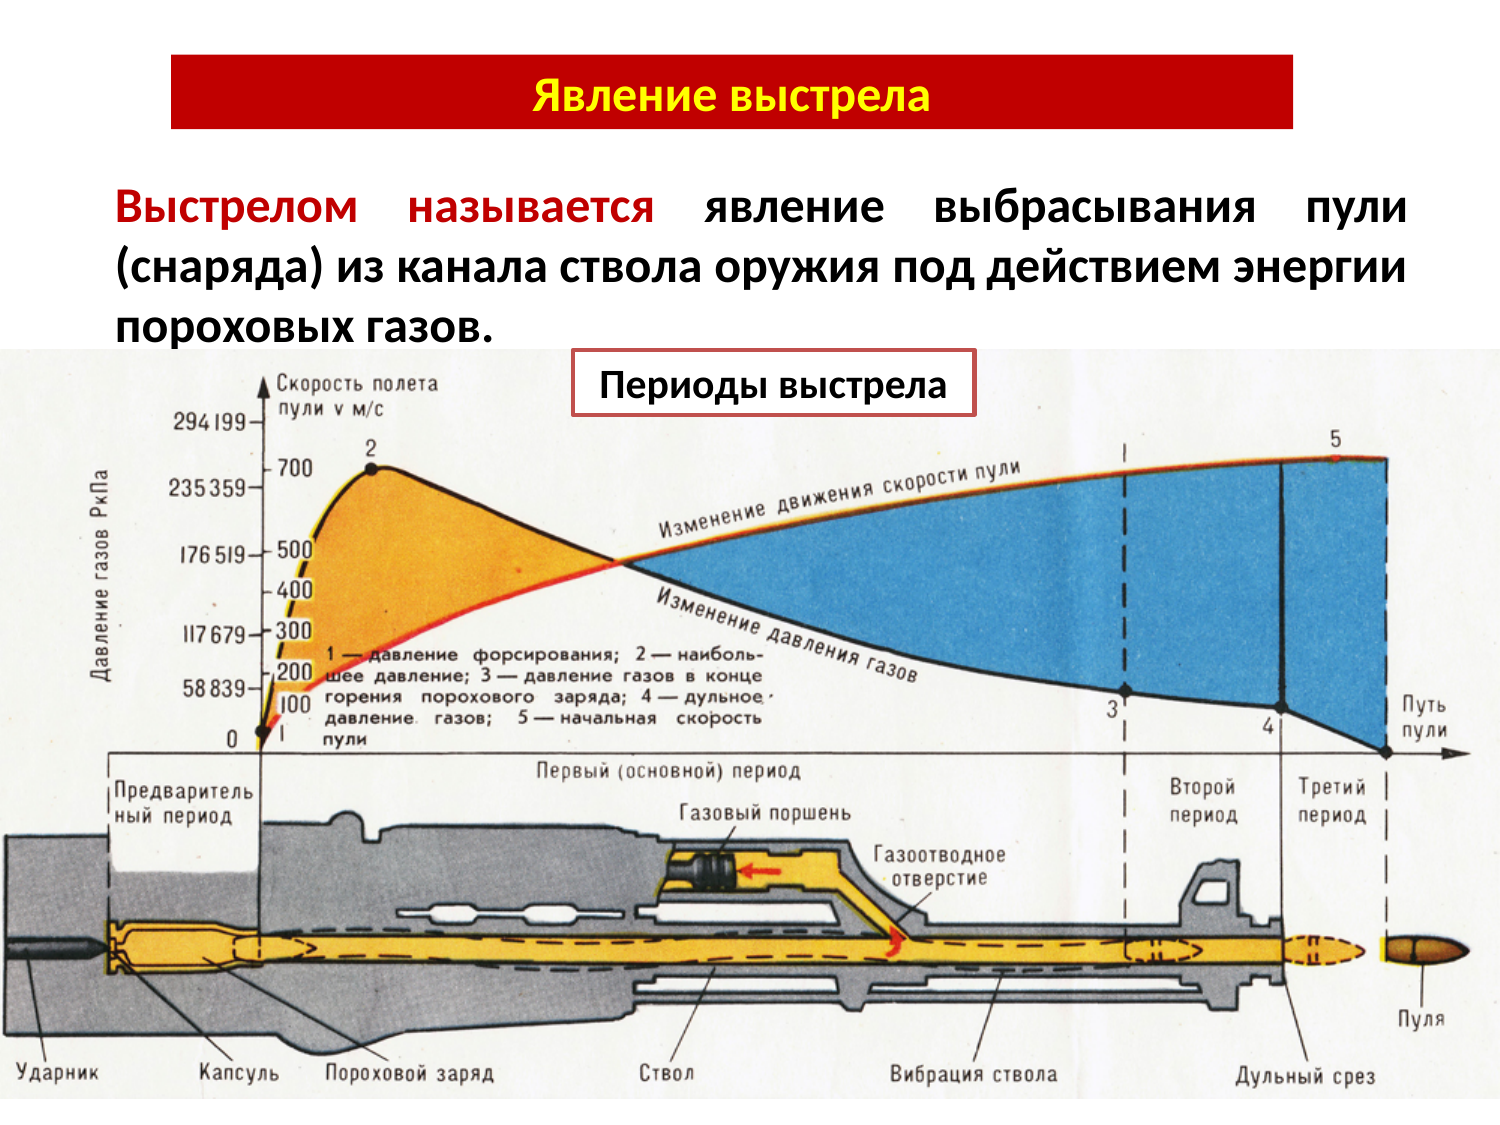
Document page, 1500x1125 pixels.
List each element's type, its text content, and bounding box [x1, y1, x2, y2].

text_box Выстрелом называется явление выбрасывания пули (снаряда) из канала ствола оружия под действием энергии пороховых газов. [100, 164, 1424, 348]
picture [0, 349, 1500, 1099]
text_box Явление выстрела [171, 54, 1294, 130]
